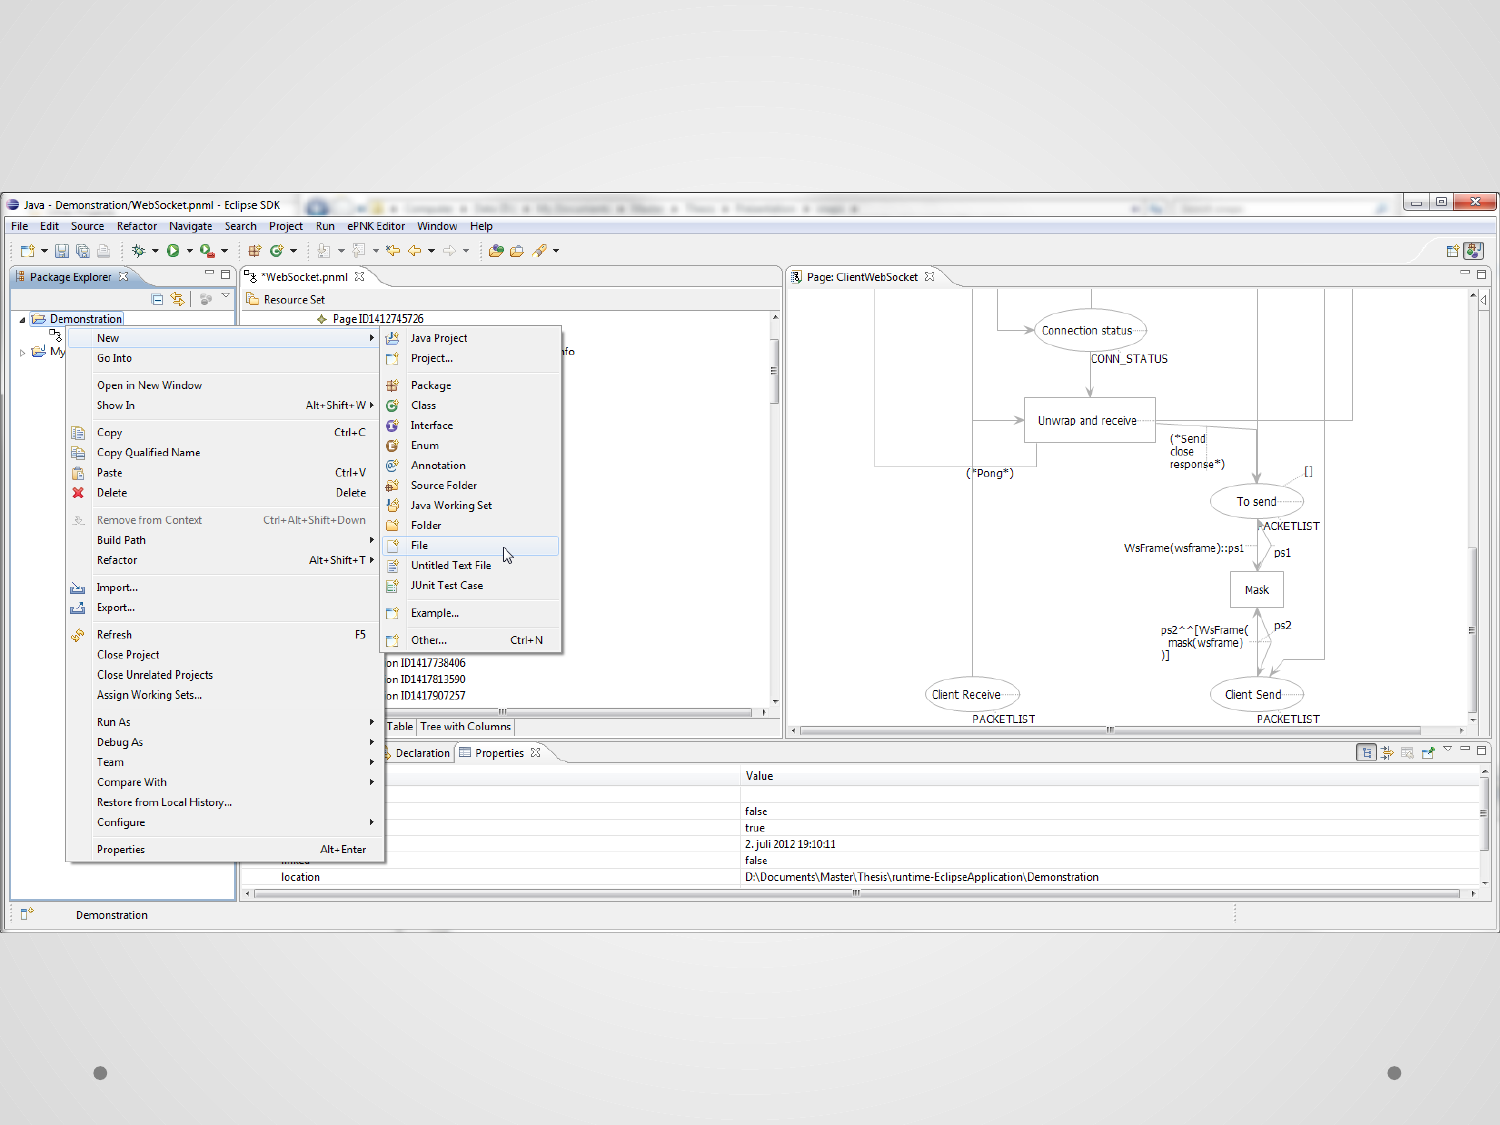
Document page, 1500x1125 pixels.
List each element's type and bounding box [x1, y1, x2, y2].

picture [0, 192, 1500, 933]
